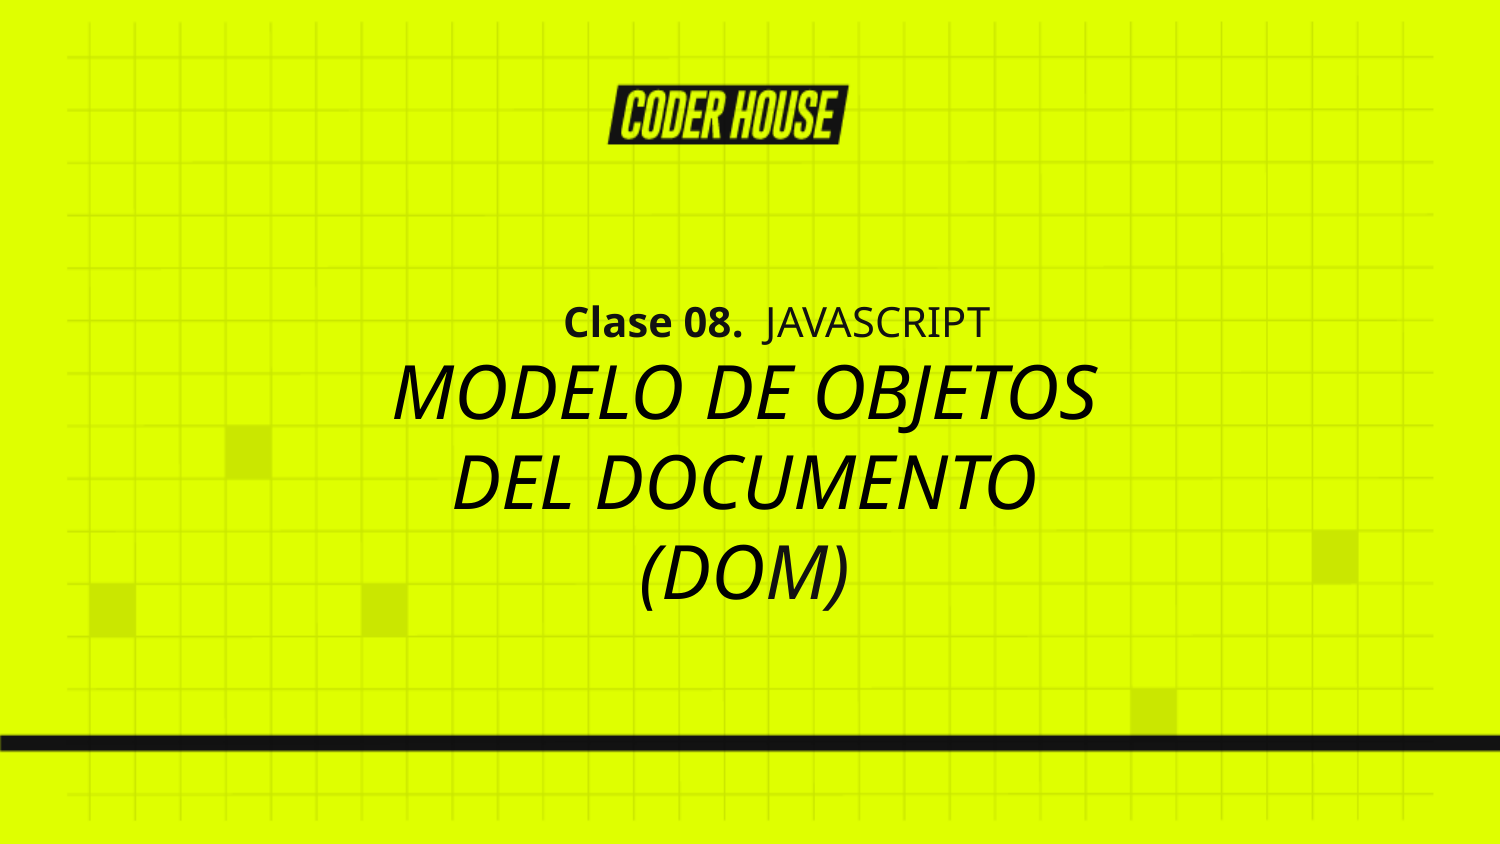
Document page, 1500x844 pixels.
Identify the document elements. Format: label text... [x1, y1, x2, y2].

text_box [115, 718, 400, 797]
text_box MODELO DE OBJETOS DEL DOCUMENTO (DOM) [331, 348, 1158, 434]
text_box Clase 08. JAVASCRIPT [267, 269, 1233, 348]
picture [0, 0, 1500, 844]
